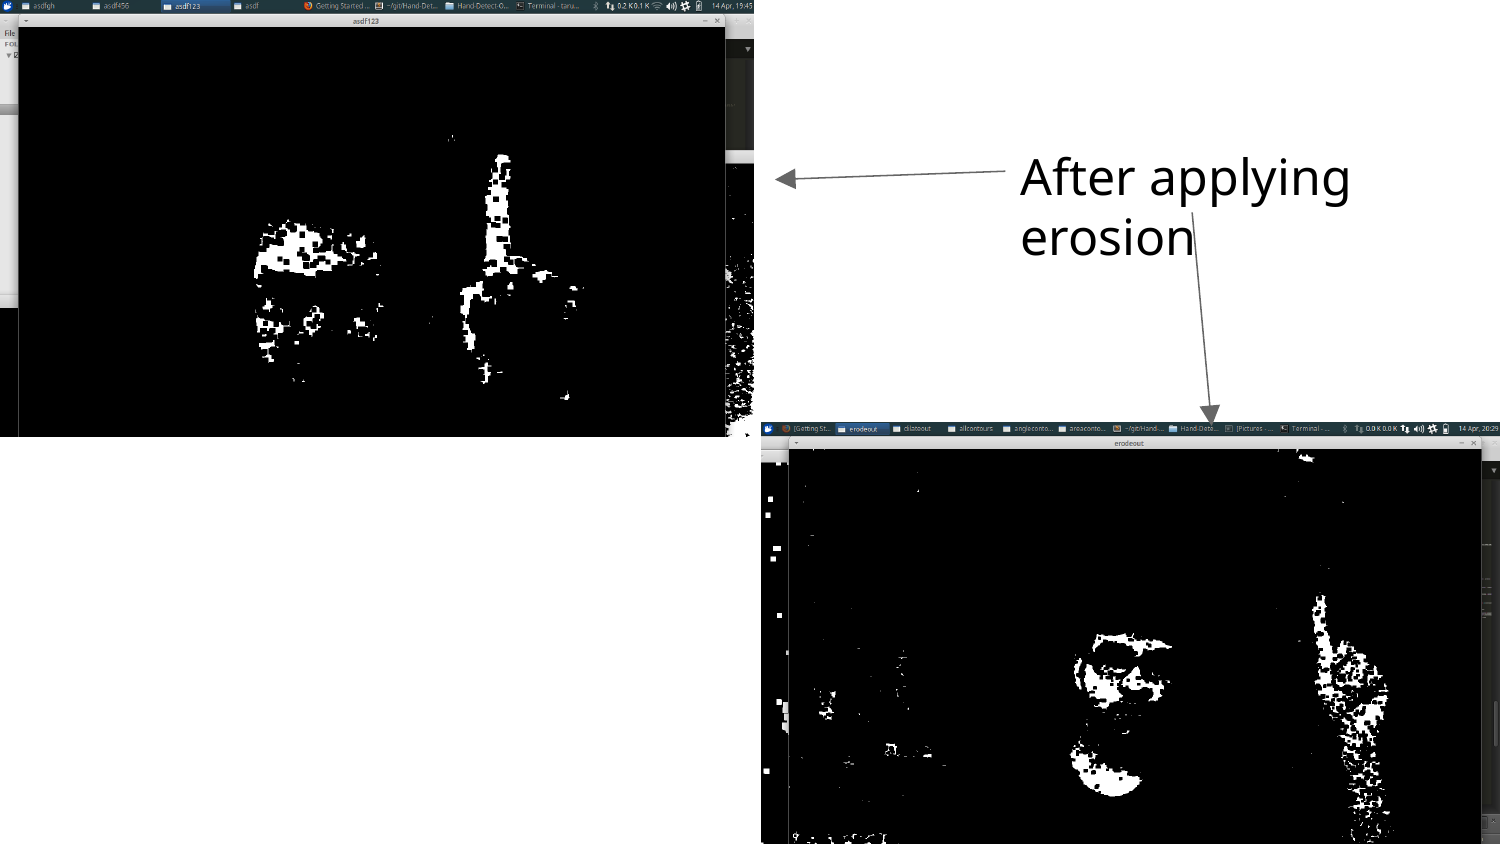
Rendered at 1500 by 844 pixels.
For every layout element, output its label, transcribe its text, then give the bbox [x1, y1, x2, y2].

text_box After applying erosion [1005, 130, 1379, 213]
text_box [774, 170, 1006, 180]
picture [760, 422, 1500, 844]
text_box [1191, 212, 1212, 427]
picture [0, 0, 754, 438]
